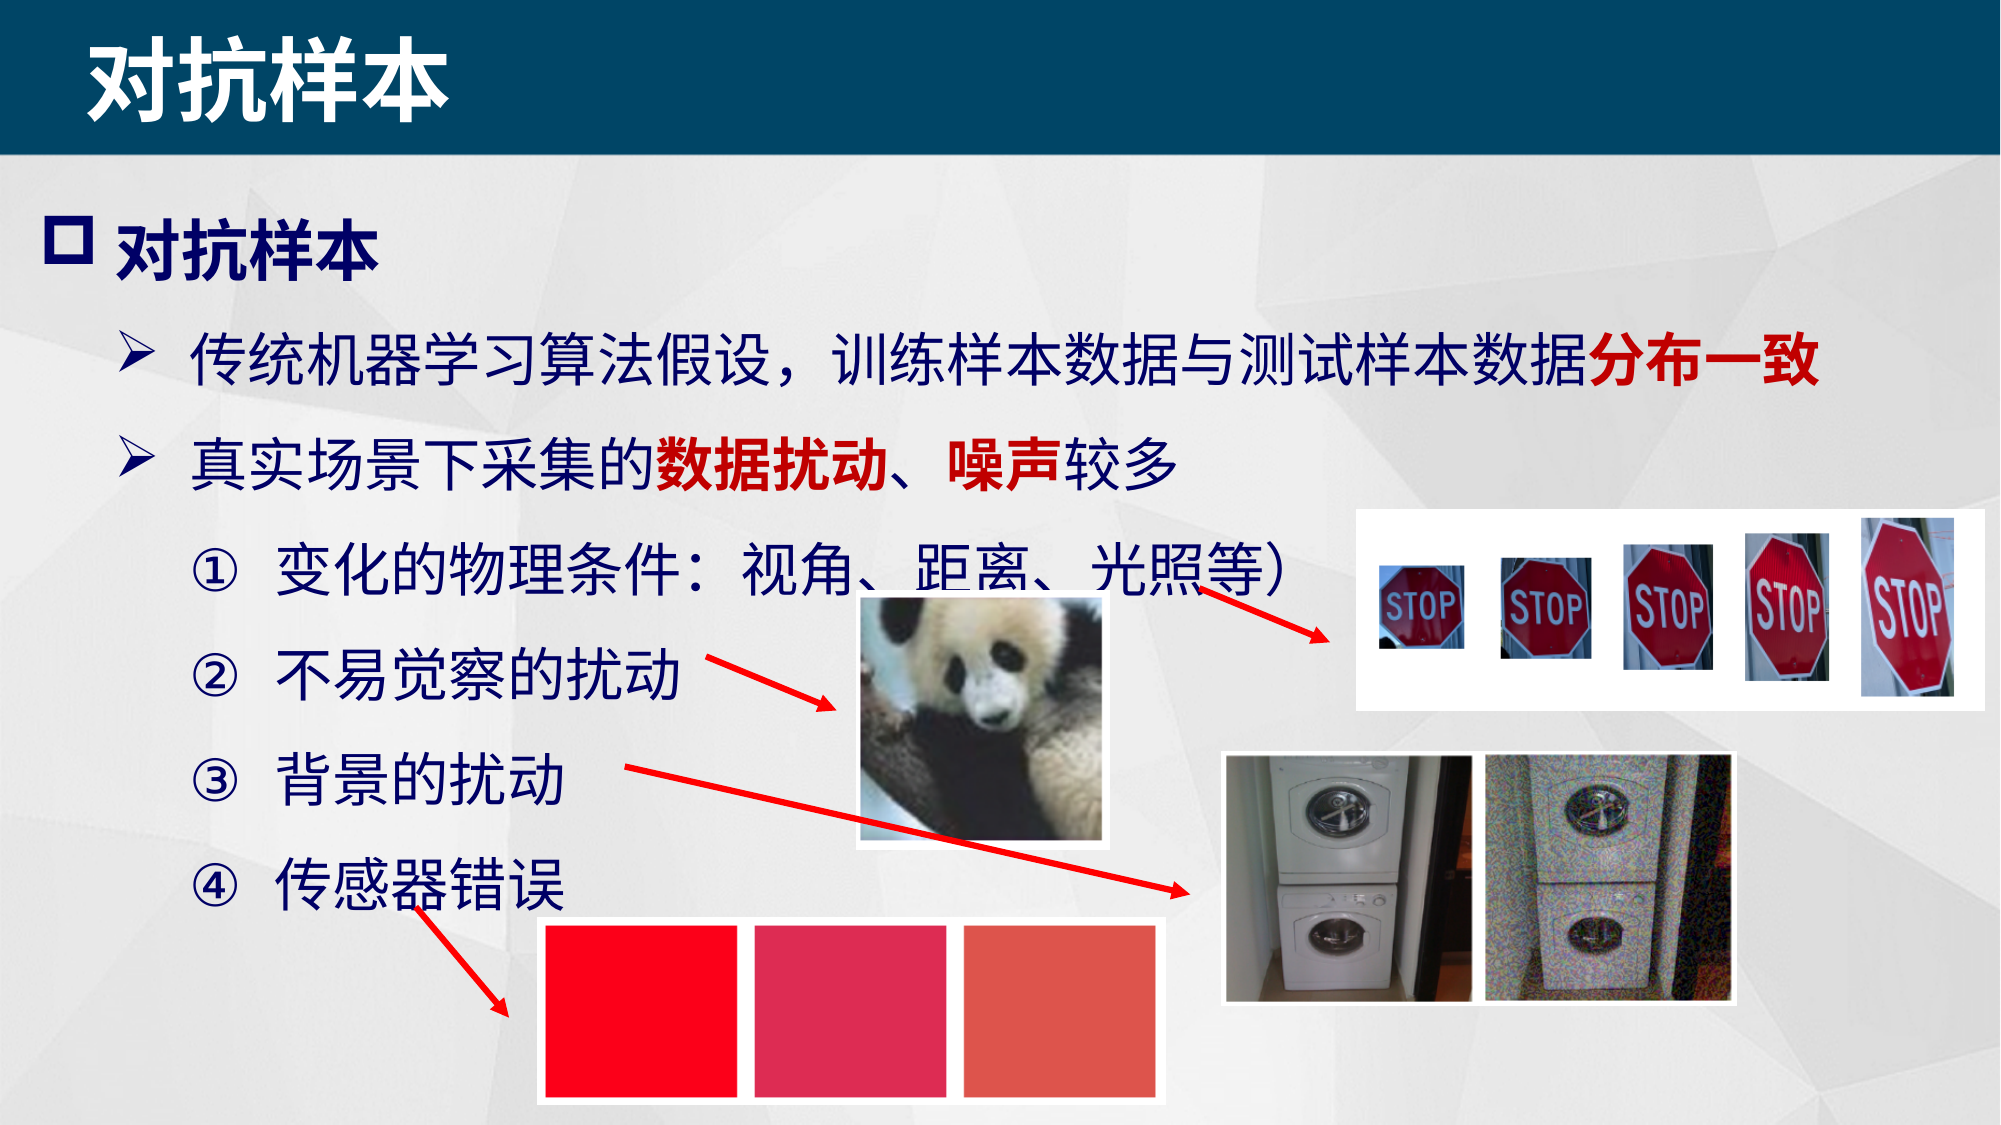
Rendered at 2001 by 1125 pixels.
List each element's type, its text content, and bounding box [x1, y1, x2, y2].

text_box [1199, 588, 1330, 643]
text_box 对抗样本 [70, 15, 1688, 140]
text_box 对抗样本 传统机器学习算法假设，训练样本数据与测试样本数据分布一致 真实场景下采集的数据扰动、噪声较多 变化的物理条件：视角、距离、光照等） 不易觉察的扰动 背景的扰动 传感器错误 [24, 161, 1976, 926]
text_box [705, 656, 837, 711]
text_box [415, 906, 510, 1018]
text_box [624, 766, 1191, 895]
picture [0, 155, 2001, 1125]
